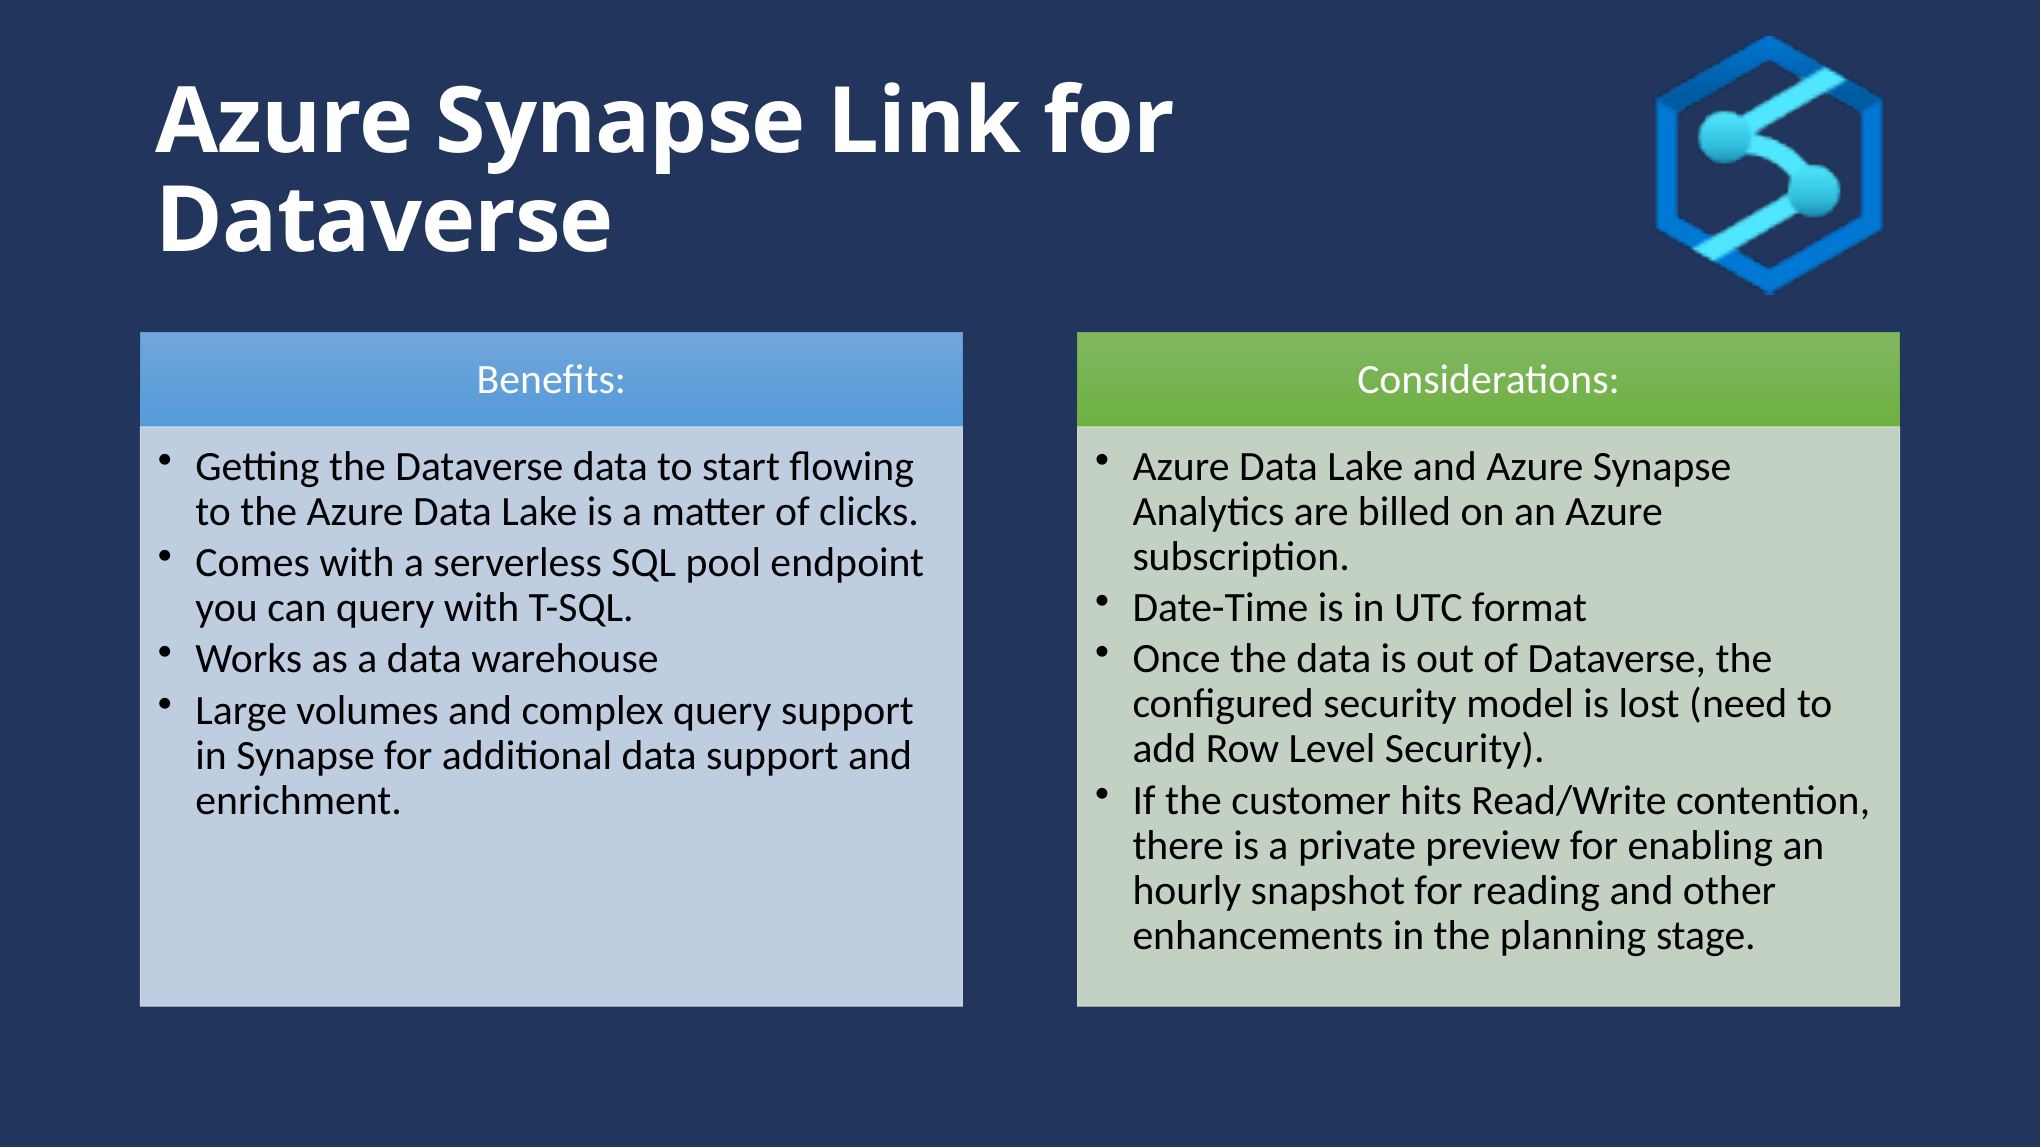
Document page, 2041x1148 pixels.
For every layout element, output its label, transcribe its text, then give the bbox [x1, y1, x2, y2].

title Azure Synapse Link for Dataverse [140, 61, 1641, 283]
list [140, 305, 1900, 1034]
picture [1641, 36, 1900, 295]
